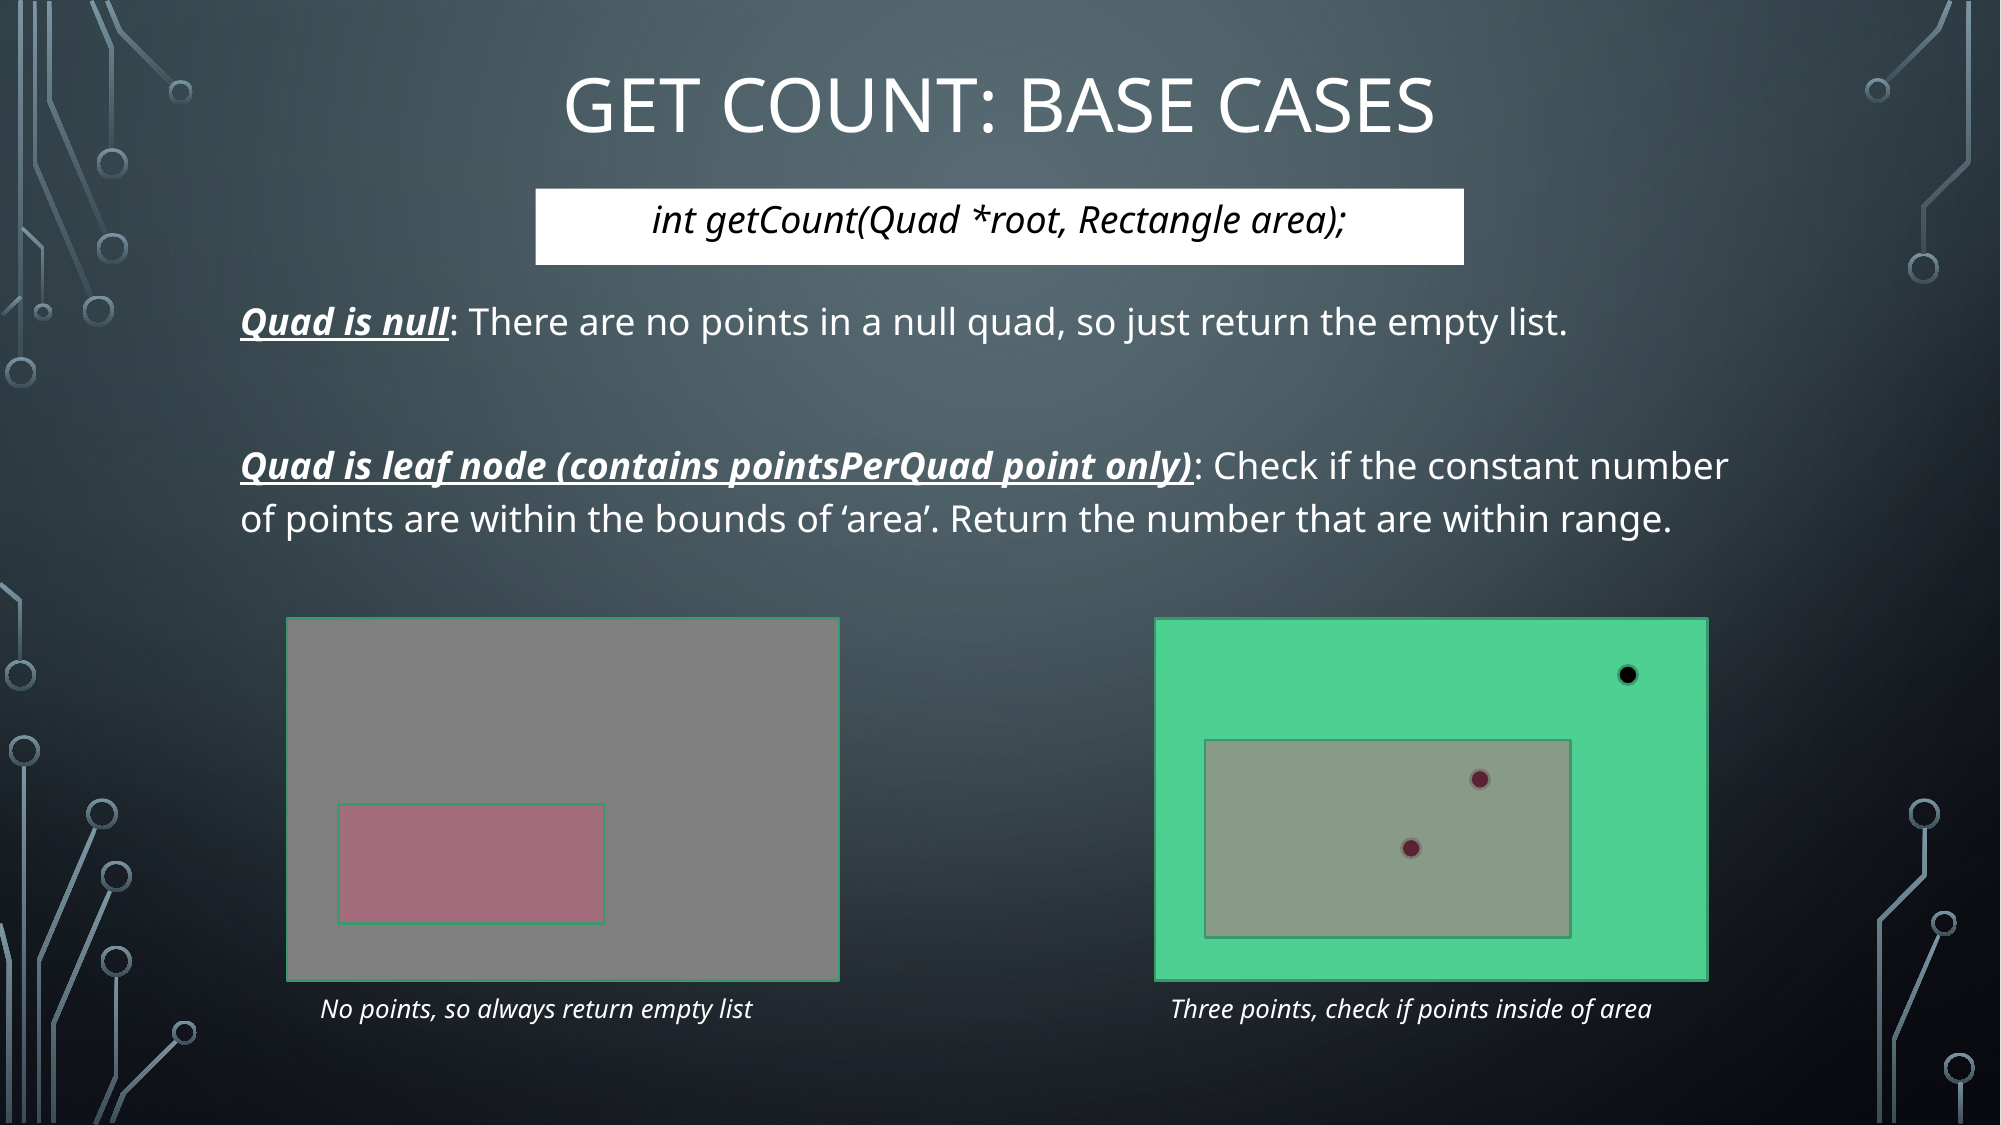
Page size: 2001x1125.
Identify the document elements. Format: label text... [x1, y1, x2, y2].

text_box Quad is null: There are no points in a null quad, so just return the empty list. Quad is leaf node (contains pointsPerQuad point only): Check if the constant number of points are within the bounds of ‘area’. Return the number that are within range. [225, 281, 1775, 659]
text_box Three points, check if points inside of area [1155, 979, 1708, 1053]
title Get Count: Base Cases [187, 37, 1813, 179]
text_box [1616, 664, 1639, 686]
text_box [1204, 739, 1572, 939]
text_box [337, 803, 605, 925]
text_box No points, so always return empty list [305, 979, 827, 1053]
text_box int getCount(Quad *root, Rectangle area); [535, 188, 1464, 265]
text_box [286, 617, 840, 982]
text_box [1154, 617, 1709, 982]
